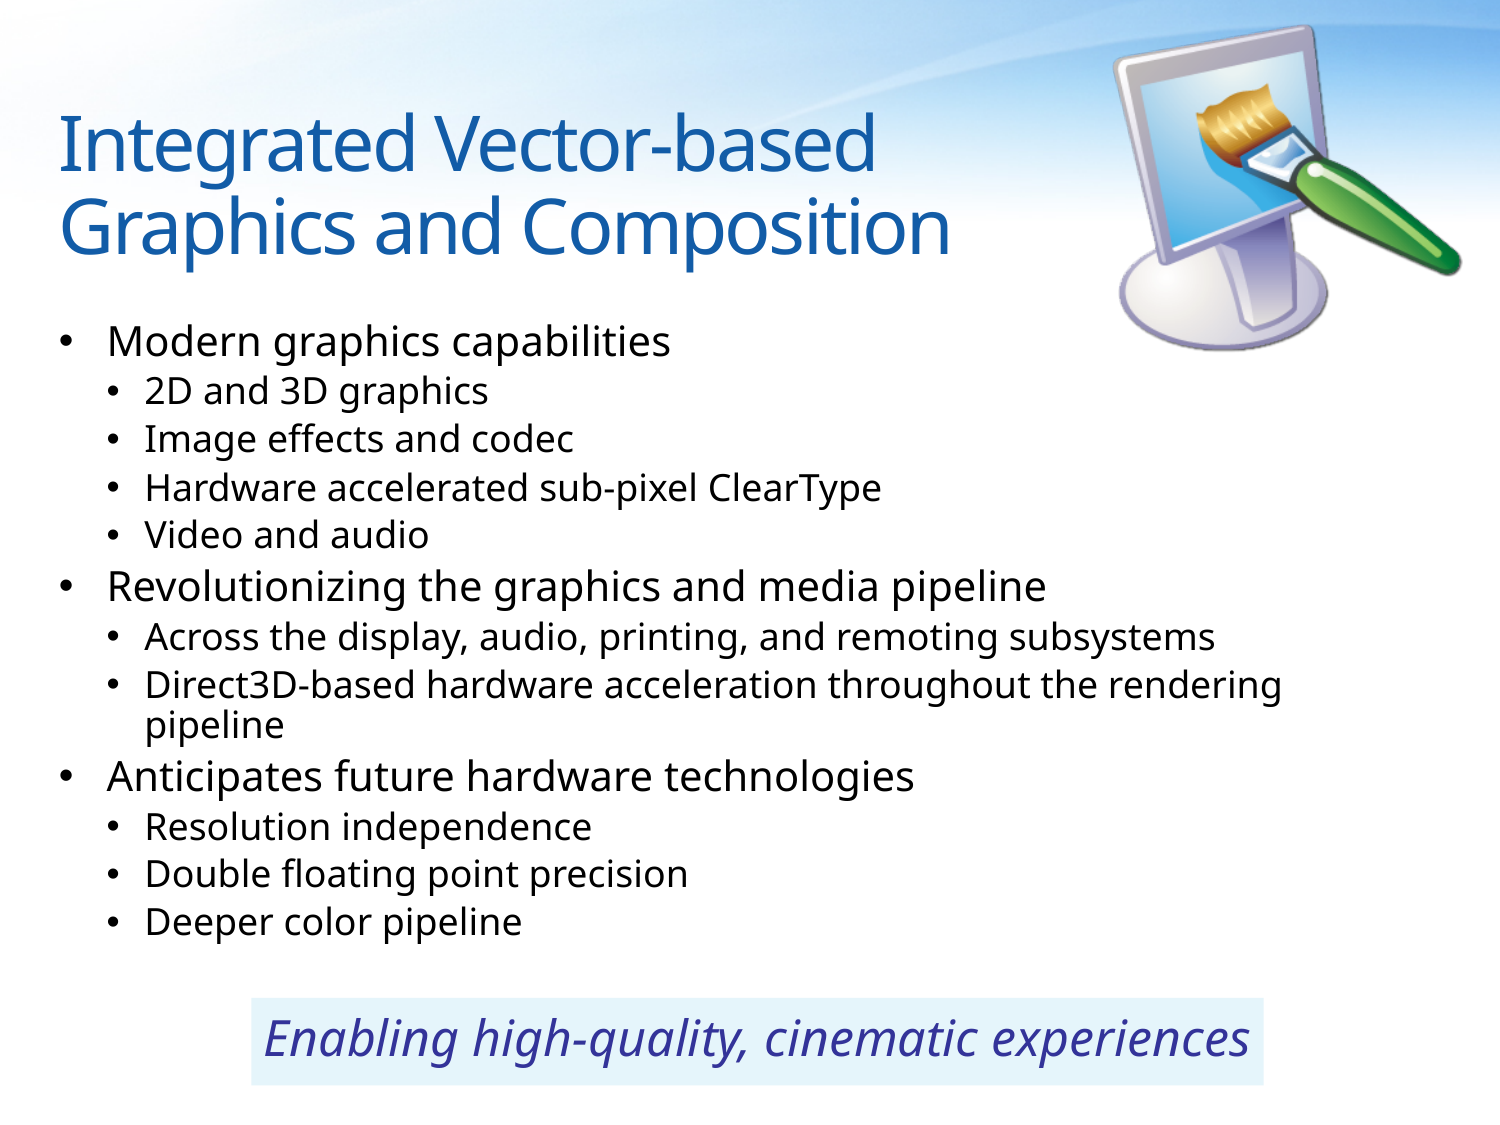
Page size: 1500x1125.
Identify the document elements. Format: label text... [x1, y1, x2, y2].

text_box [63, 997, 1452, 1086]
picture [0, 0, 1500, 1125]
list Modern graphics capabilities 2D and 3D graphics Image effects and codec Hardware accelerated sub-pixel ClearType Video and audio Revolutionizing the graphics and media pipeline Across the display, audio, printing, and remoting subsystems Direct3D-based hardware acceleration throughout the rendering pipeline Anticipates future hardware technologies Resolution independence Double floating point precision Deeper color pipeline [59, 320, 1434, 1002]
title Integrated Vector-based Graphics and Composition [59, 104, 1106, 188]
